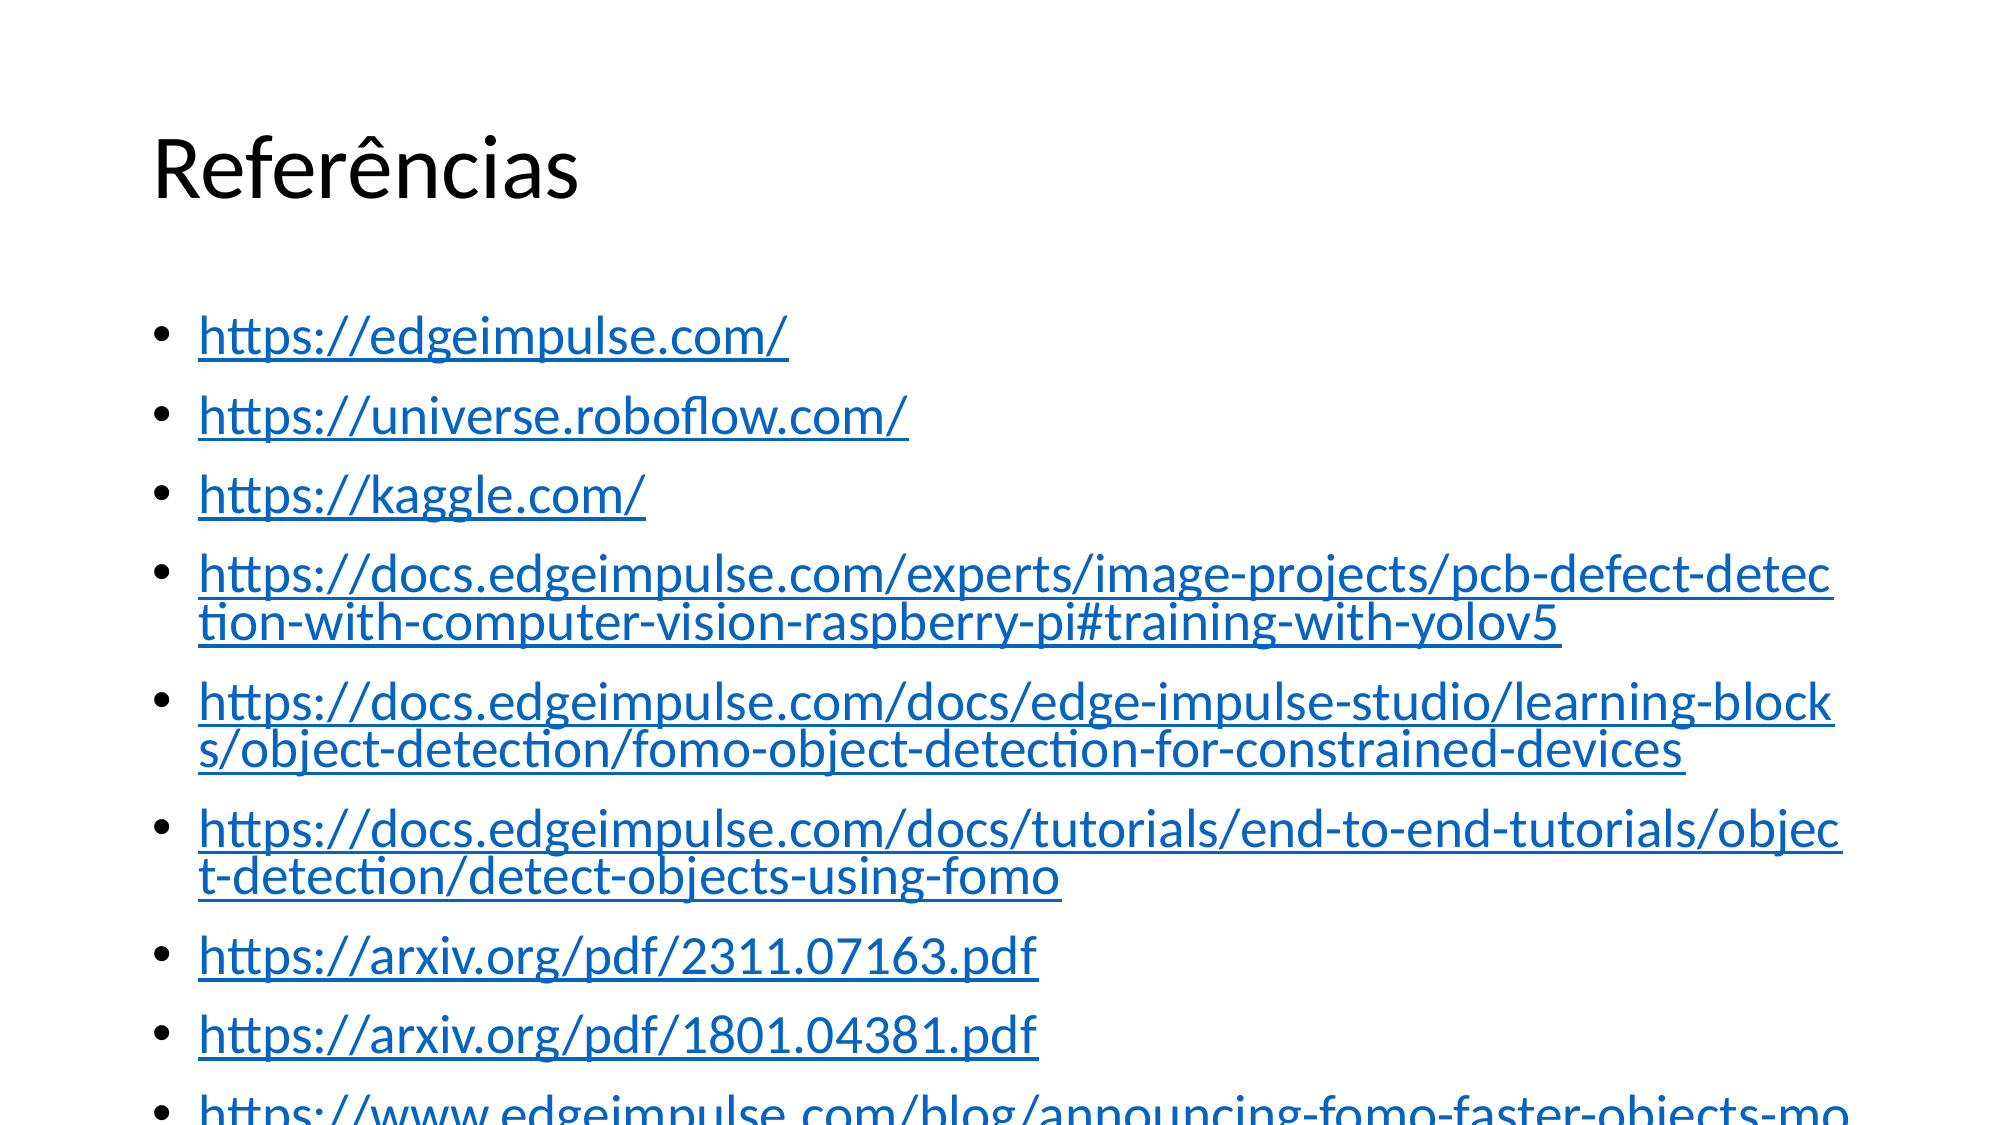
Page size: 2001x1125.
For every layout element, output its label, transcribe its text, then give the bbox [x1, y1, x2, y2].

title Referências [137, 59, 1863, 278]
list https://edgeimpulse.com/ https://universe.roboflow.com/ https://kaggle.com/ https://docs.edgeimpulse.com/experts/image-projects/pcb-defect-detection-with-computer-vision-raspberry-pi#training-with-yolov5 https://docs.edgeimpulse.com/docs/edge-impulse-studio/learning-blocks/object-detection/fomo-object-detection-for-constrained-devices https://docs.edgeimpulse.com/docs/tutorials/end-to-end-tutorials/object-detection/detect-objects-using-fomo https://arxiv.org/pdf/2311.07163.pdf https://arxiv.org/pdf/1801.04381.pdf https://www.edgeimpulse.com/blog/announcing-fomo-faster-objects-more-objects/ [137, 299, 1863, 1014]
